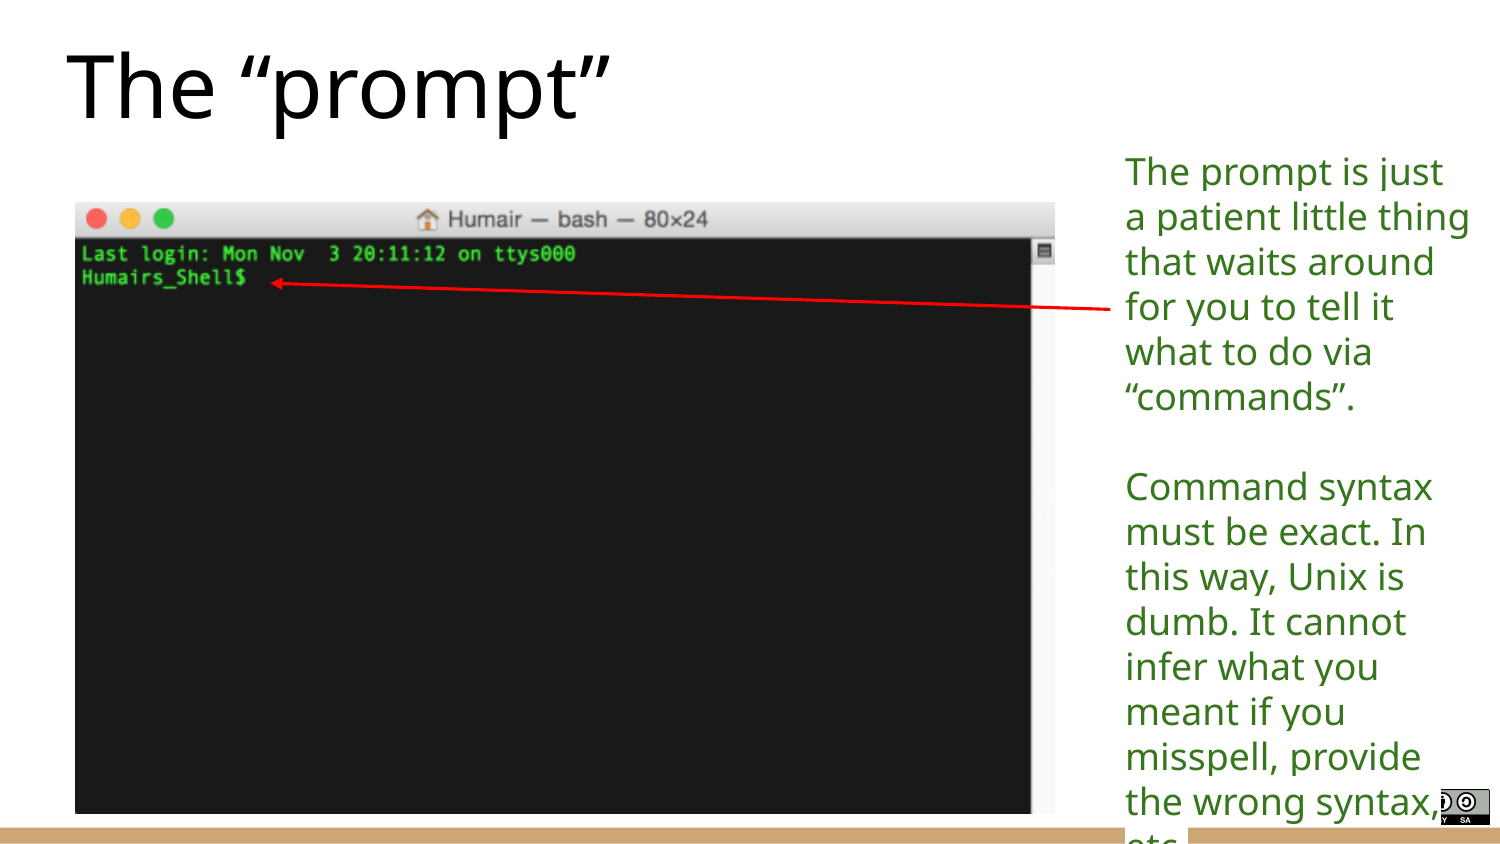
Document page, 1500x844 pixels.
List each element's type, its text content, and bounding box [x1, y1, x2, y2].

title The “prompt” [51, 14, 1449, 151]
picture [74, 202, 1055, 815]
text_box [269, 282, 1111, 310]
text_box The prompt is just a patient little thing that waits around for you to tell it what to do via “commands”. Command syntax must be exact. In this way, Unix is dumb. It cannot infer what you meant if you misspell, provide the wrong syntax, etc. [1110, 262, 1490, 755]
picture [1389, 789, 1490, 825]
